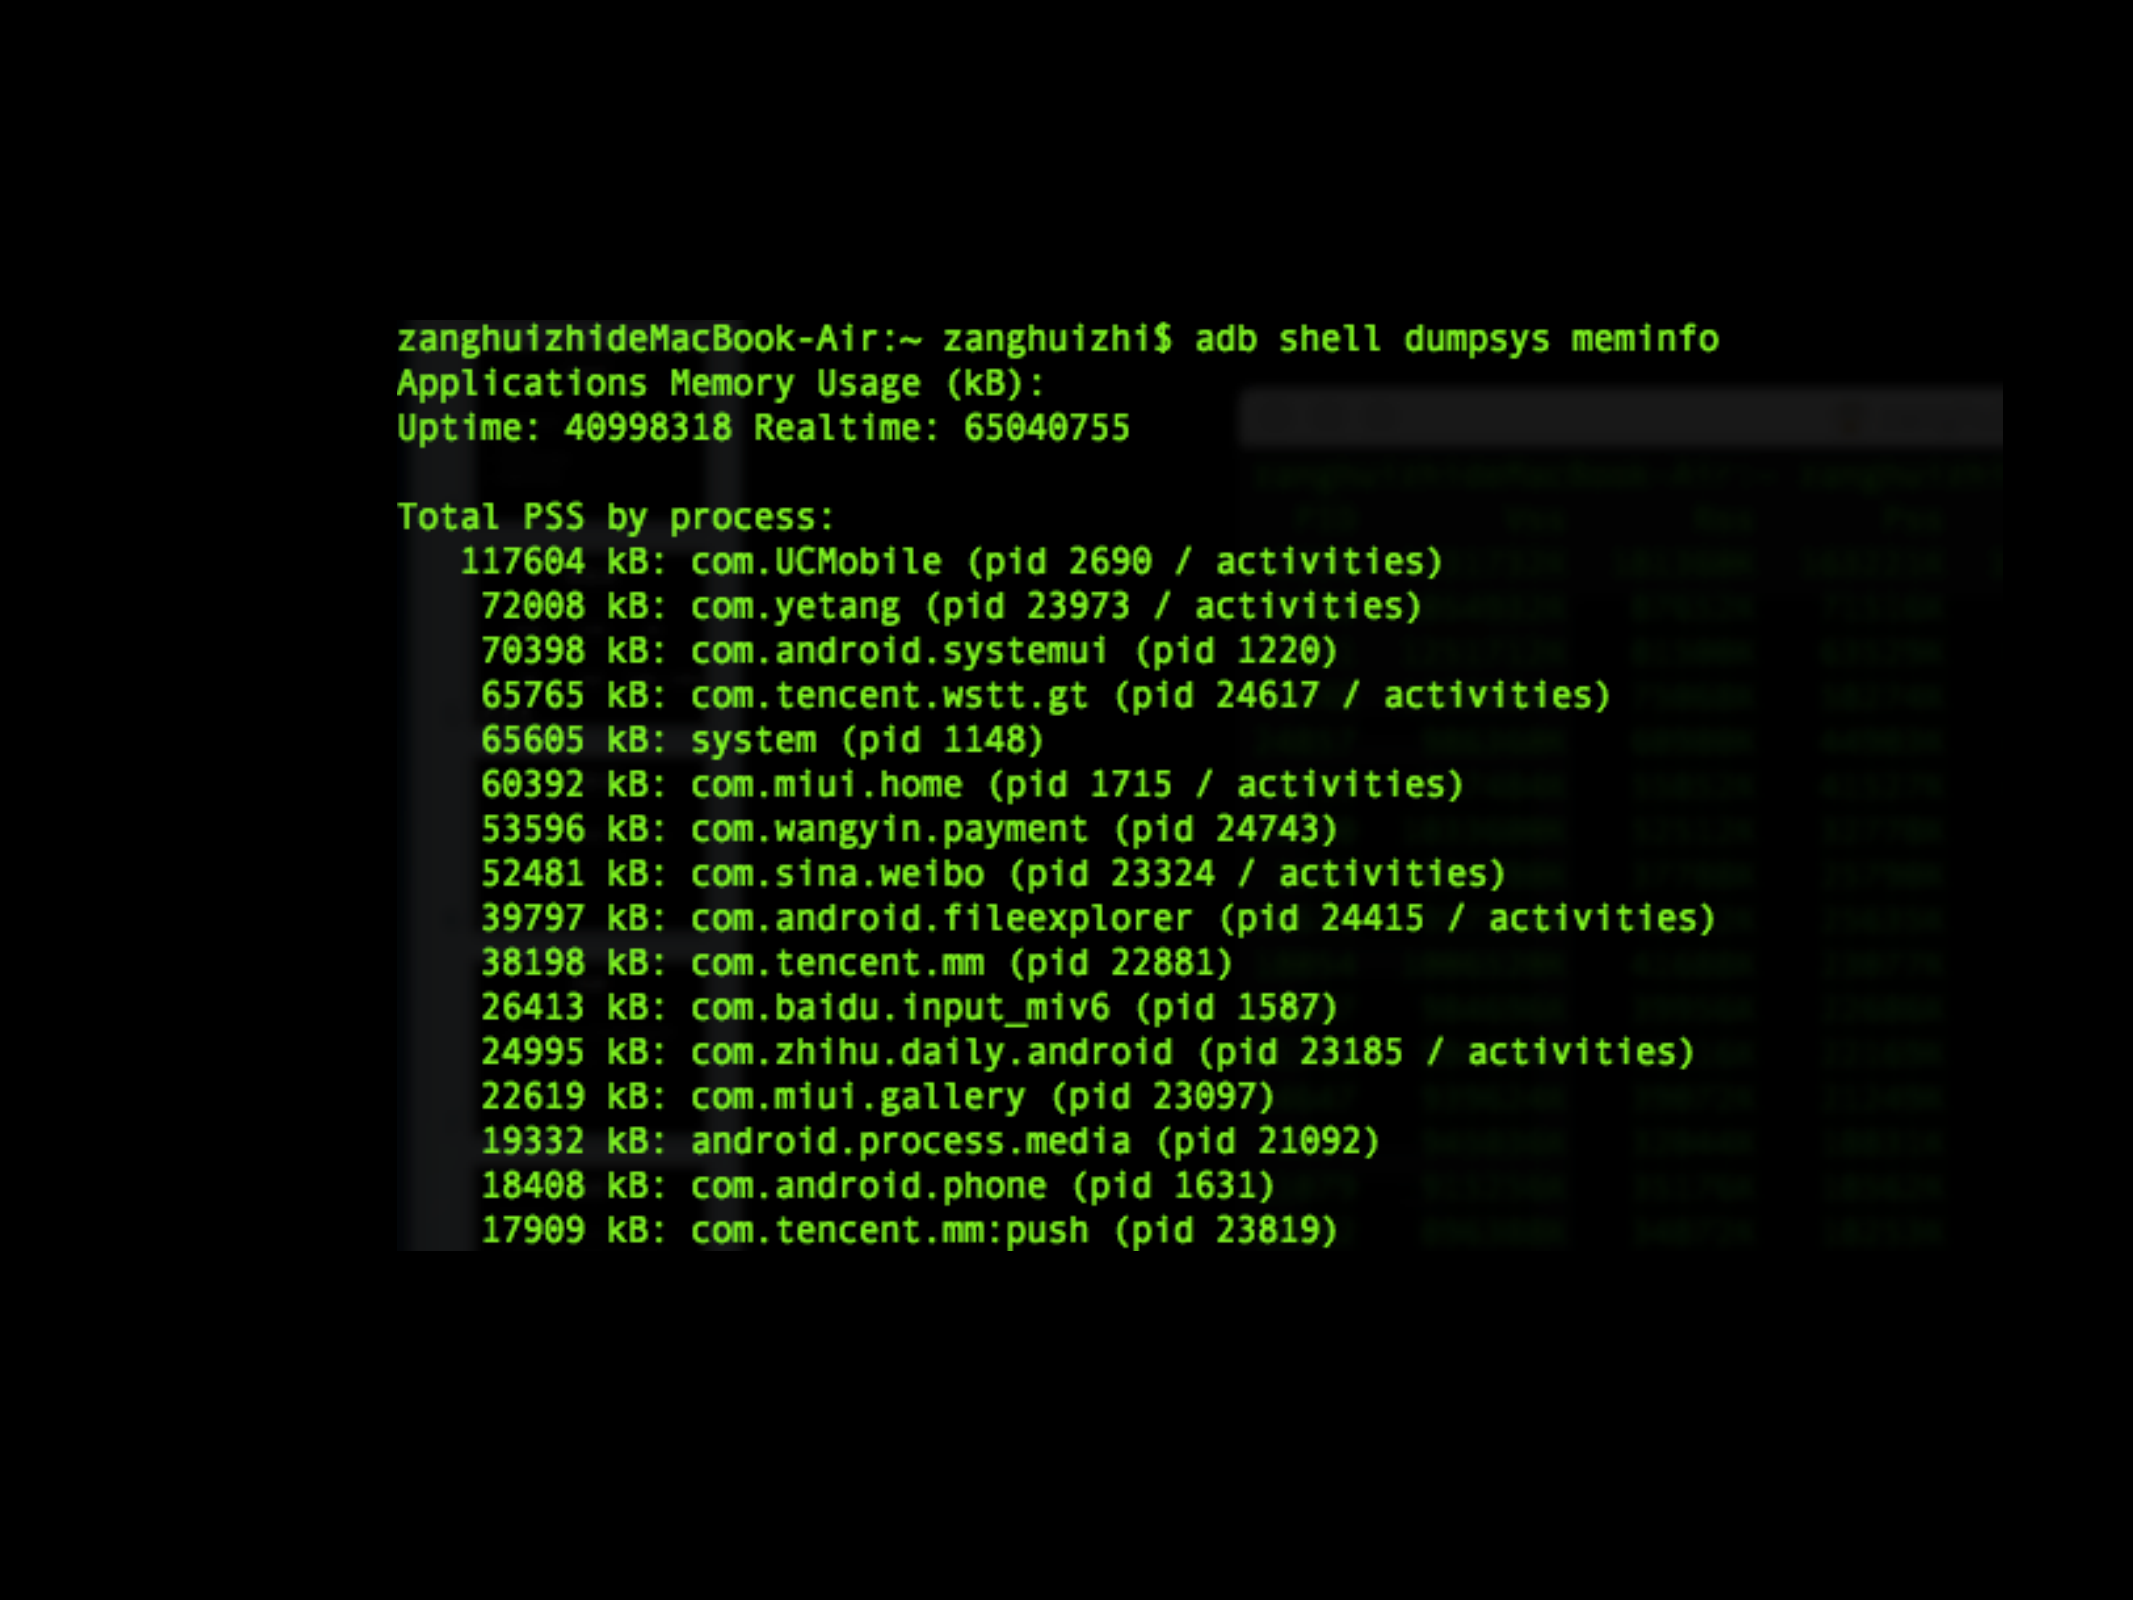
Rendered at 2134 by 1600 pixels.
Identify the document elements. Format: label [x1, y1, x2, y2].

picture [397, 319, 2003, 1251]
